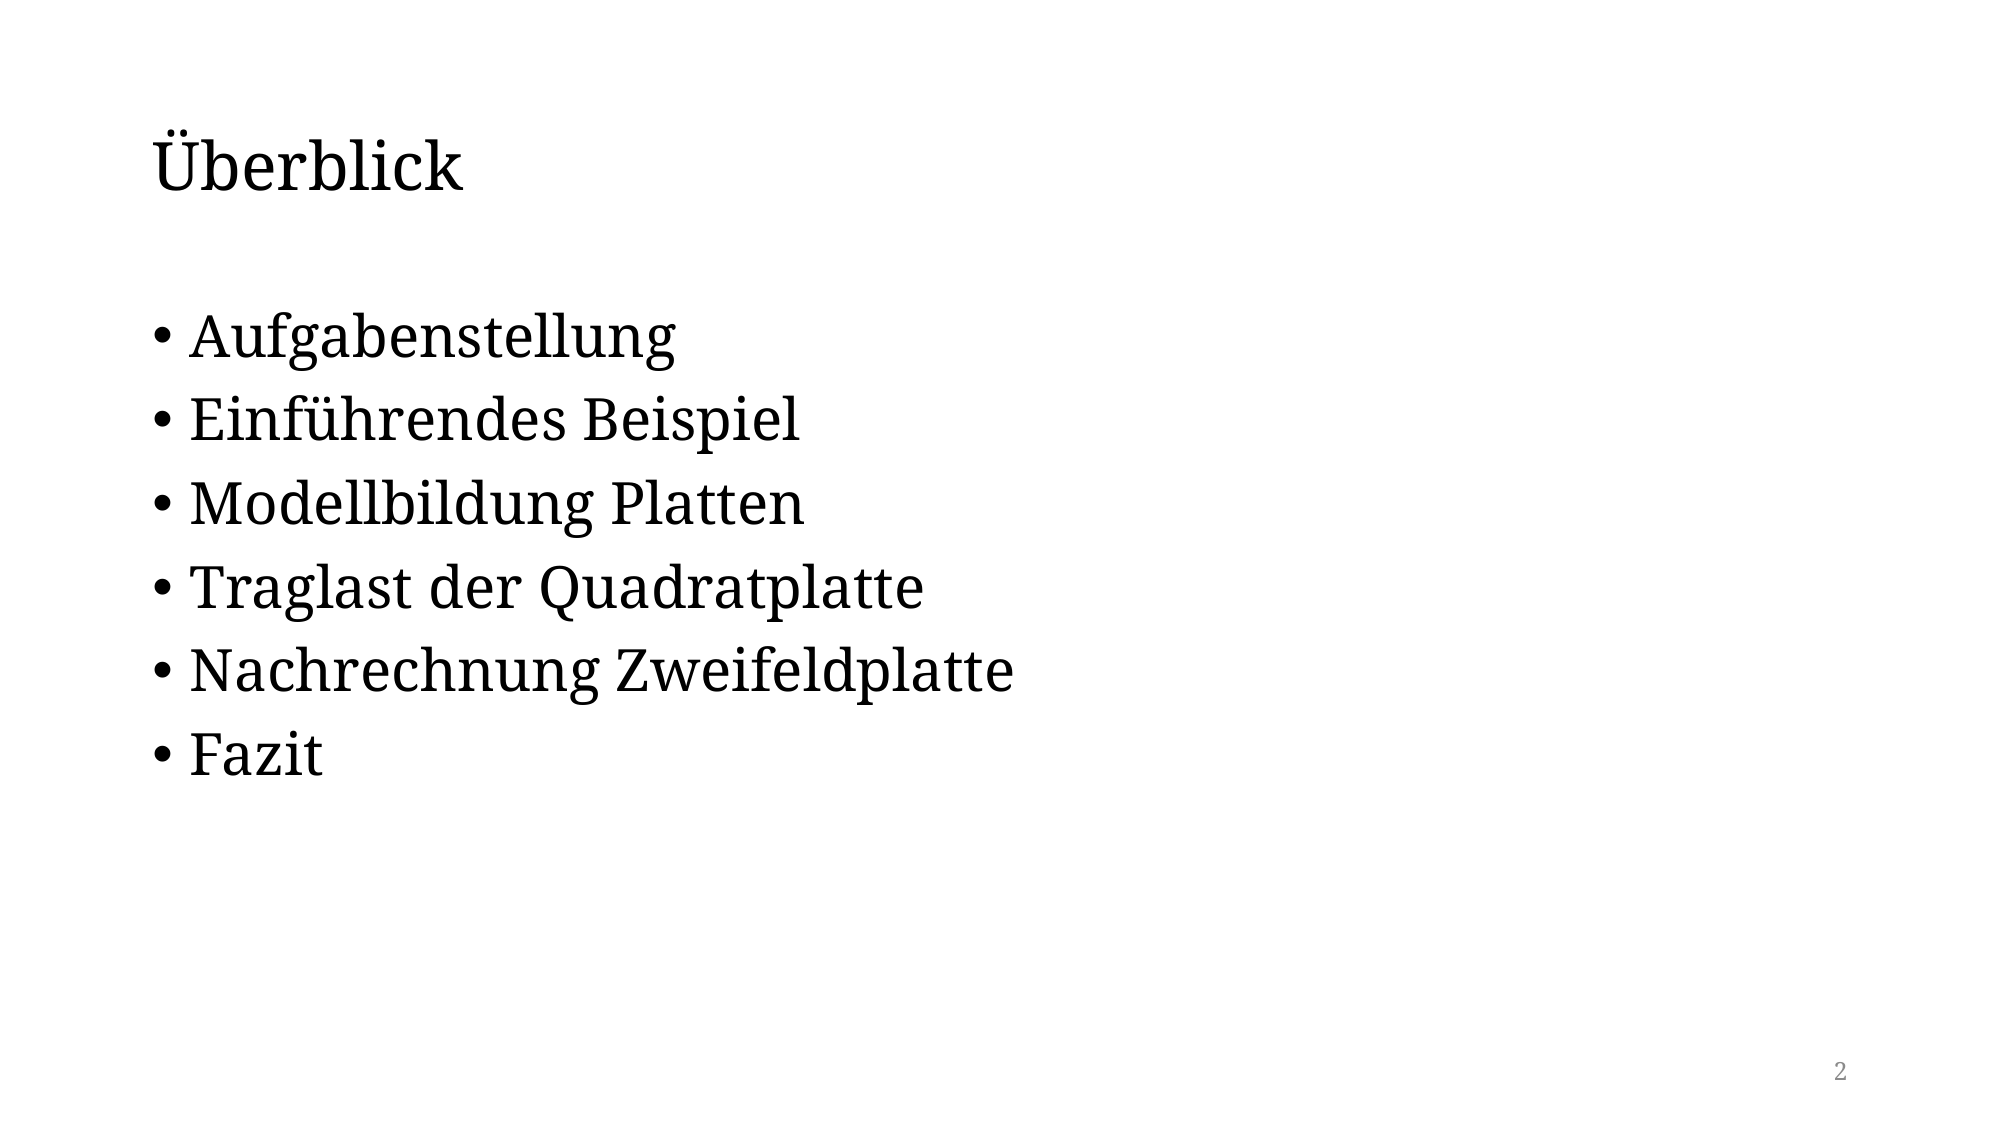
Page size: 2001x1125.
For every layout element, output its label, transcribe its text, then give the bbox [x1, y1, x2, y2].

slide_number 2 [1412, 1042, 1863, 1103]
list Aufgabenstellung Einführendes Beispiel Modellbildung Platten Traglast der Quadratplatte Nachrechnung Zweifeldplatte Fazit [137, 299, 1863, 1014]
title Überblick [137, 59, 1863, 278]
